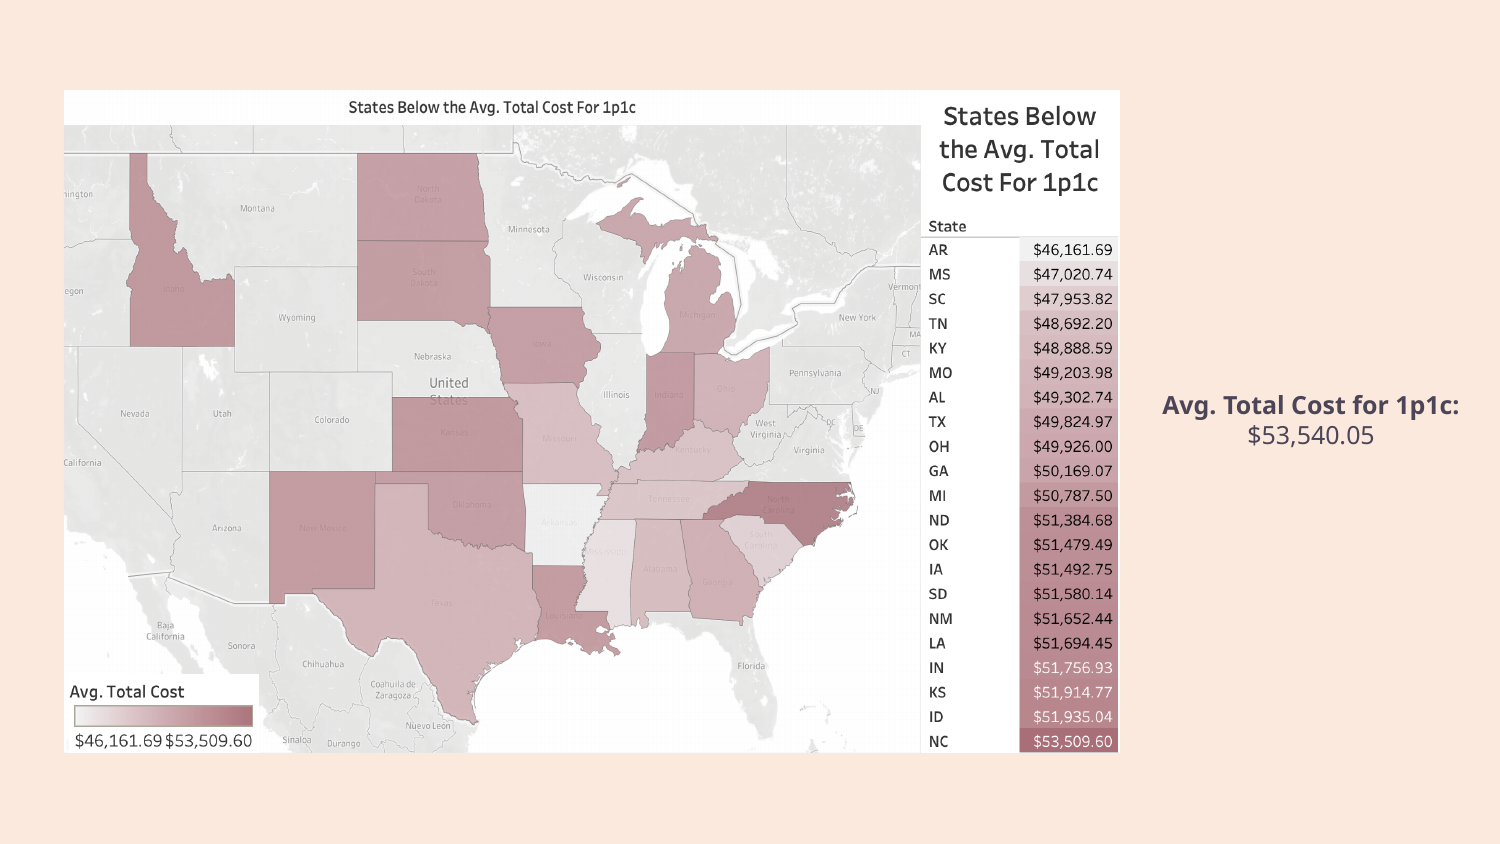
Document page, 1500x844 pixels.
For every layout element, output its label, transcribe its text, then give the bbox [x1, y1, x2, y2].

picture [63, 90, 1121, 754]
text_box Avg. Total Cost for 1p1c: $53,540.05 [1126, 374, 1500, 465]
